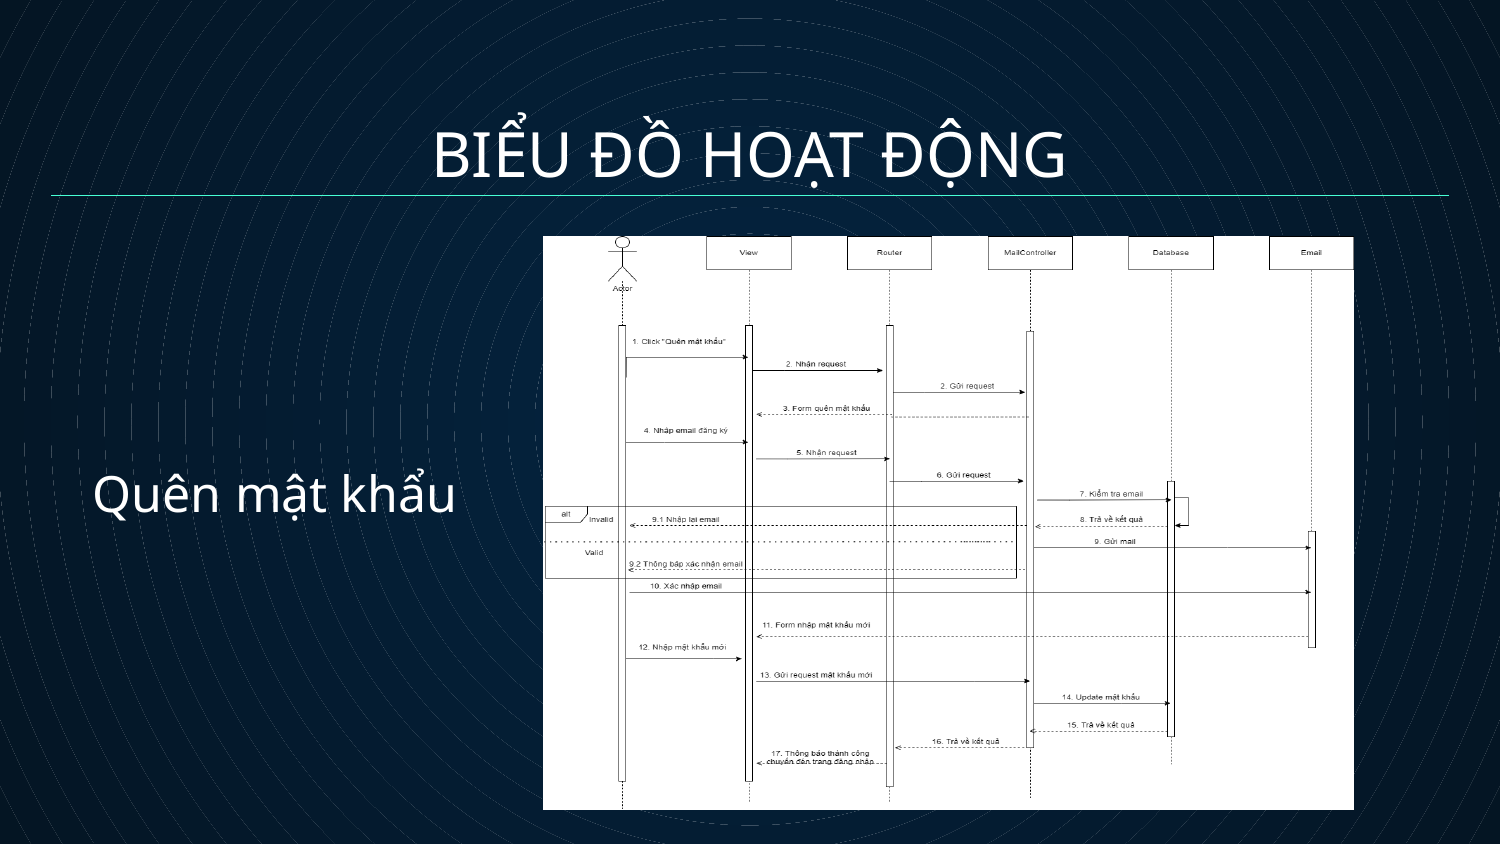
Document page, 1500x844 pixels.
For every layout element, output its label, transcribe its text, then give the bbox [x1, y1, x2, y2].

title BIỂU ĐỒ HOẠT ĐỘNG [51, 202, 1449, 206]
picture [543, 236, 1354, 810]
text_box Quên mật khẩu [6, 437, 538, 538]
title BIỂU ĐỒ HOẠT ĐỘNG [51, 105, 1449, 195]
